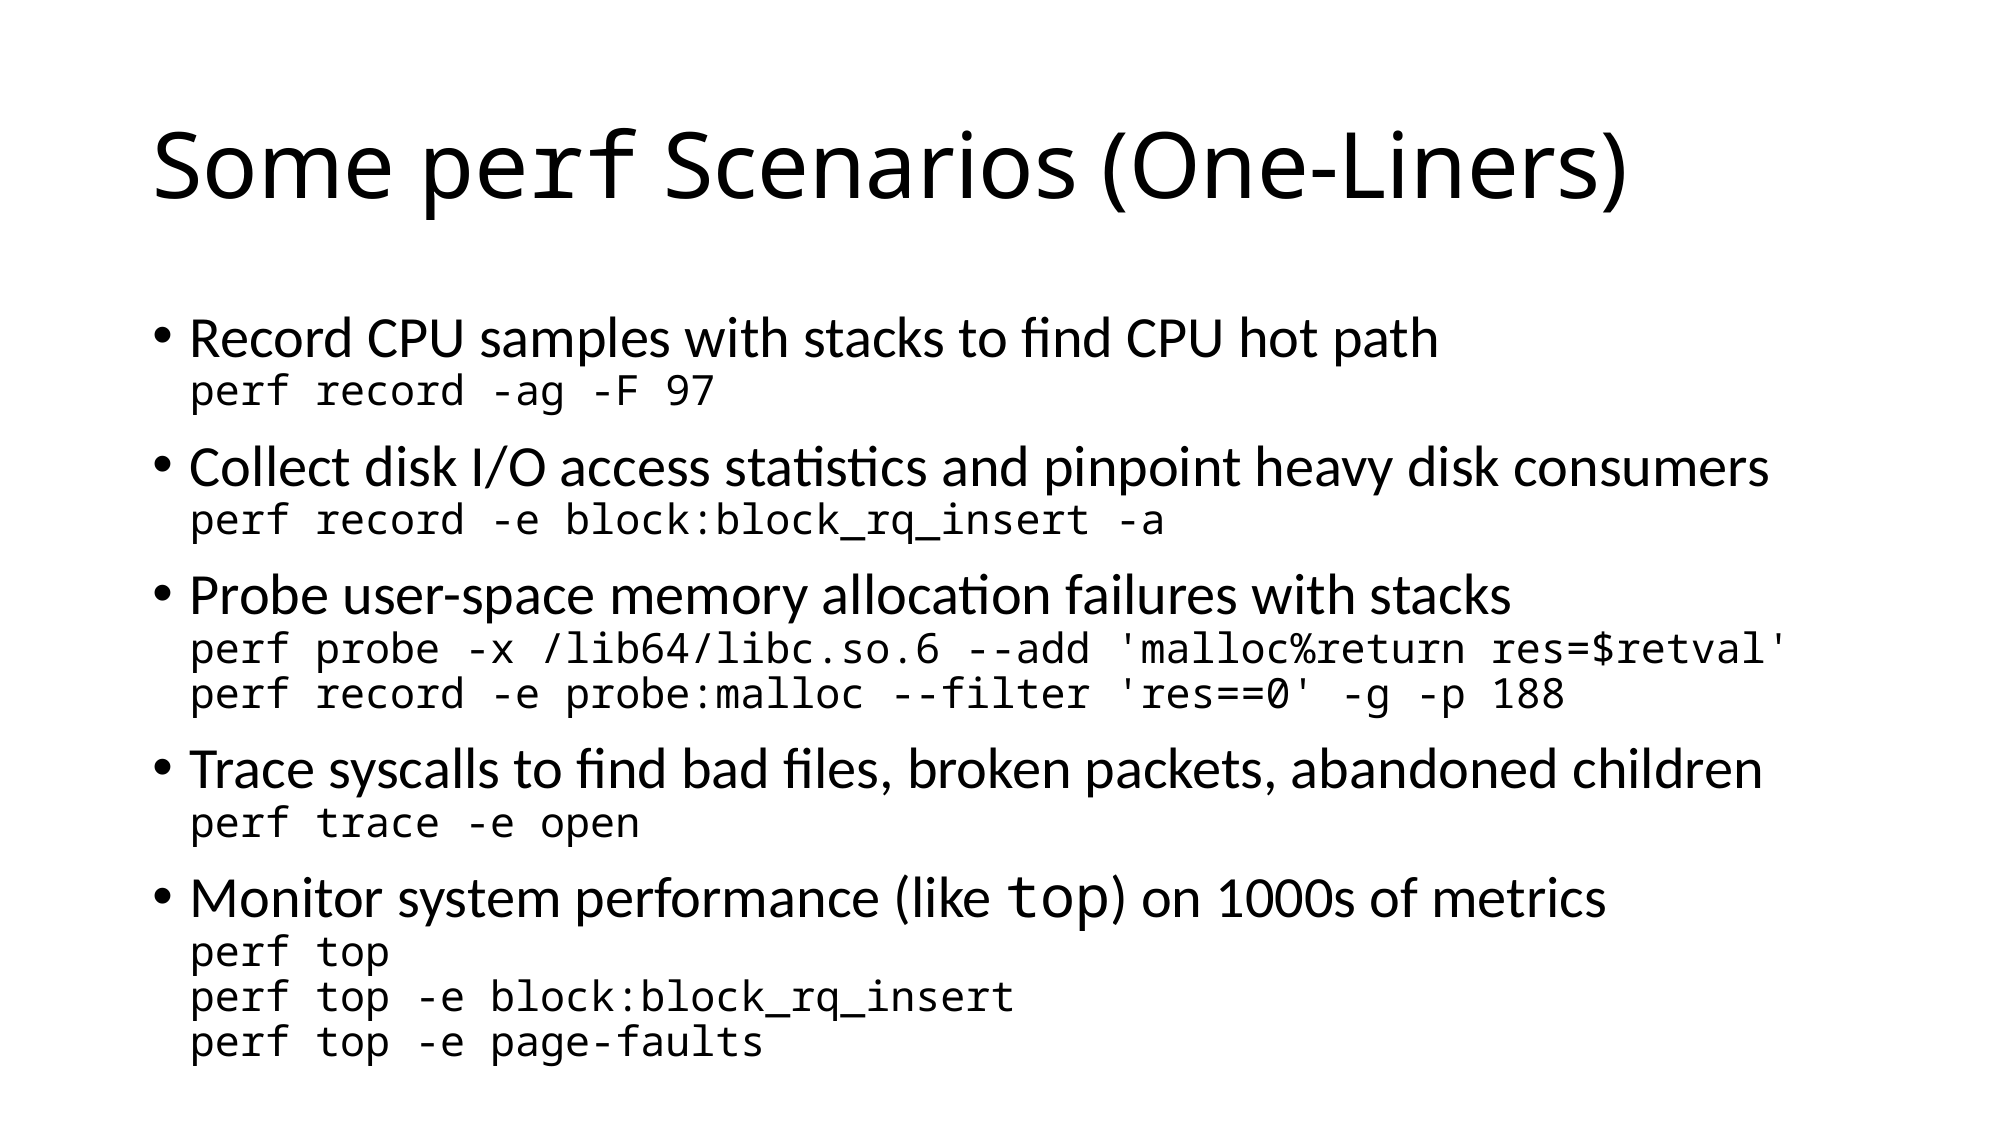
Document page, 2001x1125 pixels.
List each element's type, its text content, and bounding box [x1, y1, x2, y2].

list Record CPU samples with stacks to find CPU hot path perf record -ag -F 97 Collect disk I/O access statistics and pinpoint heavy disk consumers perf record -e block:block_rq_insert -a Probe user-space memory allocation failures with stacks perf probe -x /lib64/libc.so.6 --add 'malloc%return res=$retval' perf record -e probe:malloc --filter 'res==0' -g -p 188 Trace syscalls to find bad files, broken packets, abandoned children perf trace -e open Monitor system performance (like top) on 1000s of metrics perf top perf top -e block:block_rq_insert perf top -e page-faults [137, 299, 1863, 1014]
title Some perf Scenarios (One-Liners) [137, 59, 1863, 278]
